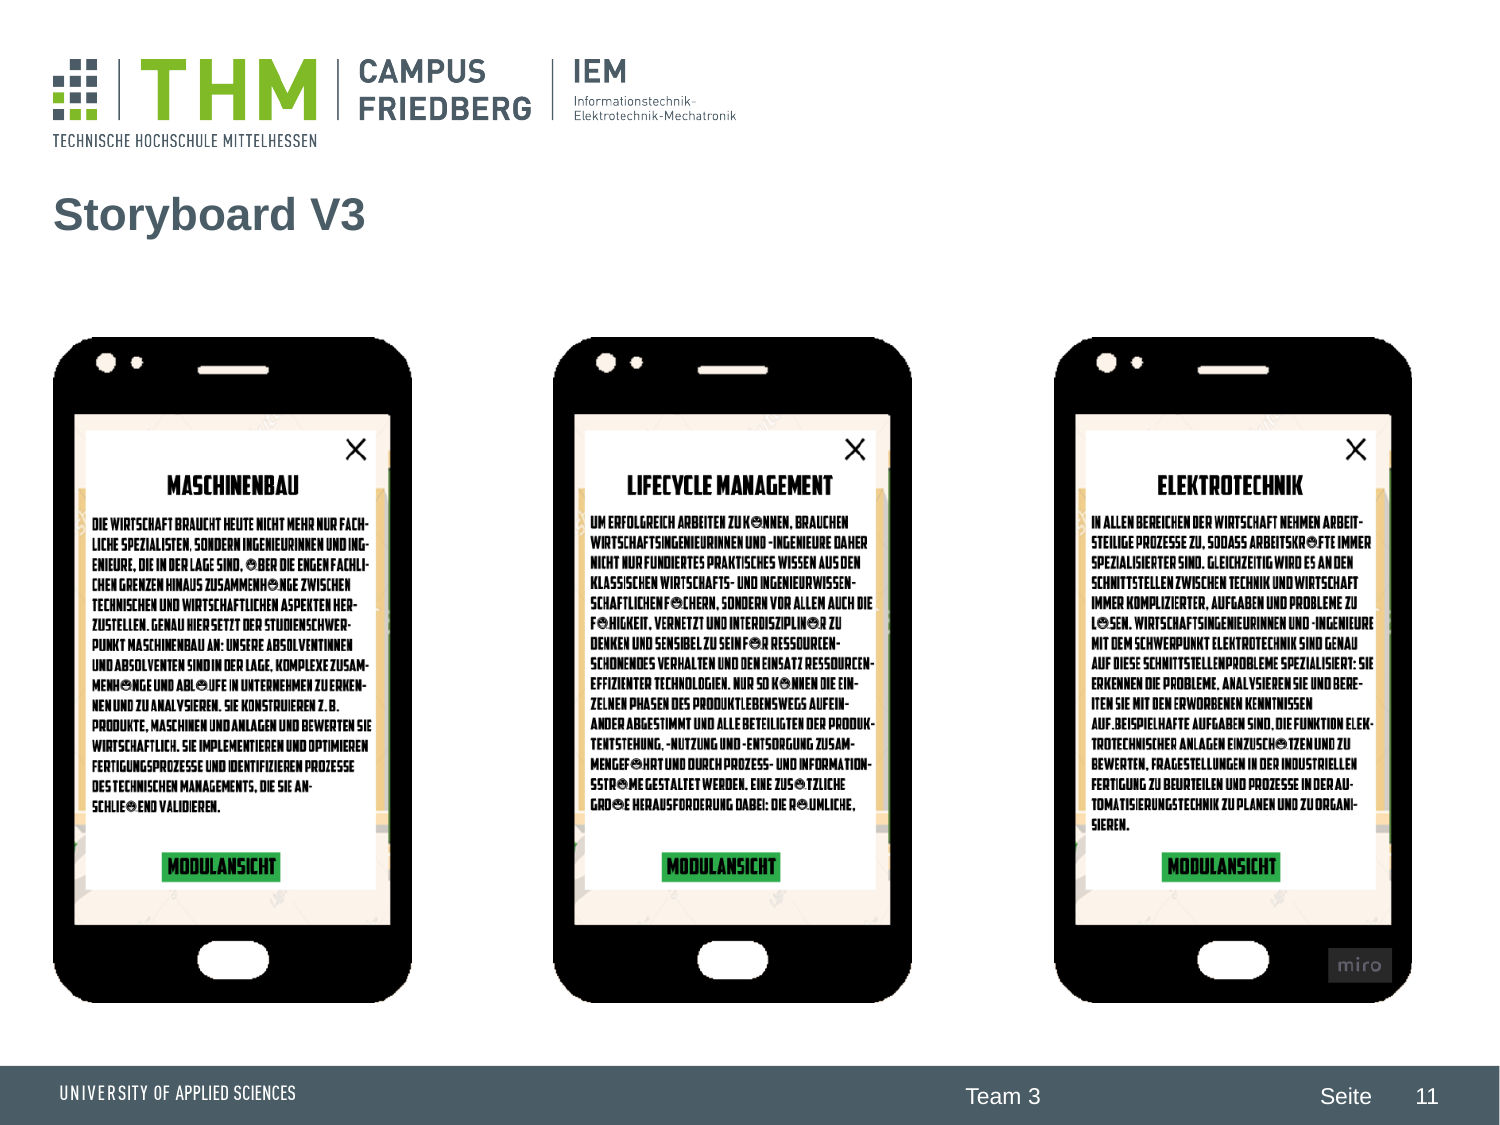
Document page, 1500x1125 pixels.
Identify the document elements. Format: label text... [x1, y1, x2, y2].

picture [52, 336, 1412, 1004]
title Storyboard V3 [53, 177, 1435, 272]
picture [59, 1082, 296, 1104]
slide_number 11 [1376, 1073, 1455, 1118]
picture [53, 59, 736, 147]
